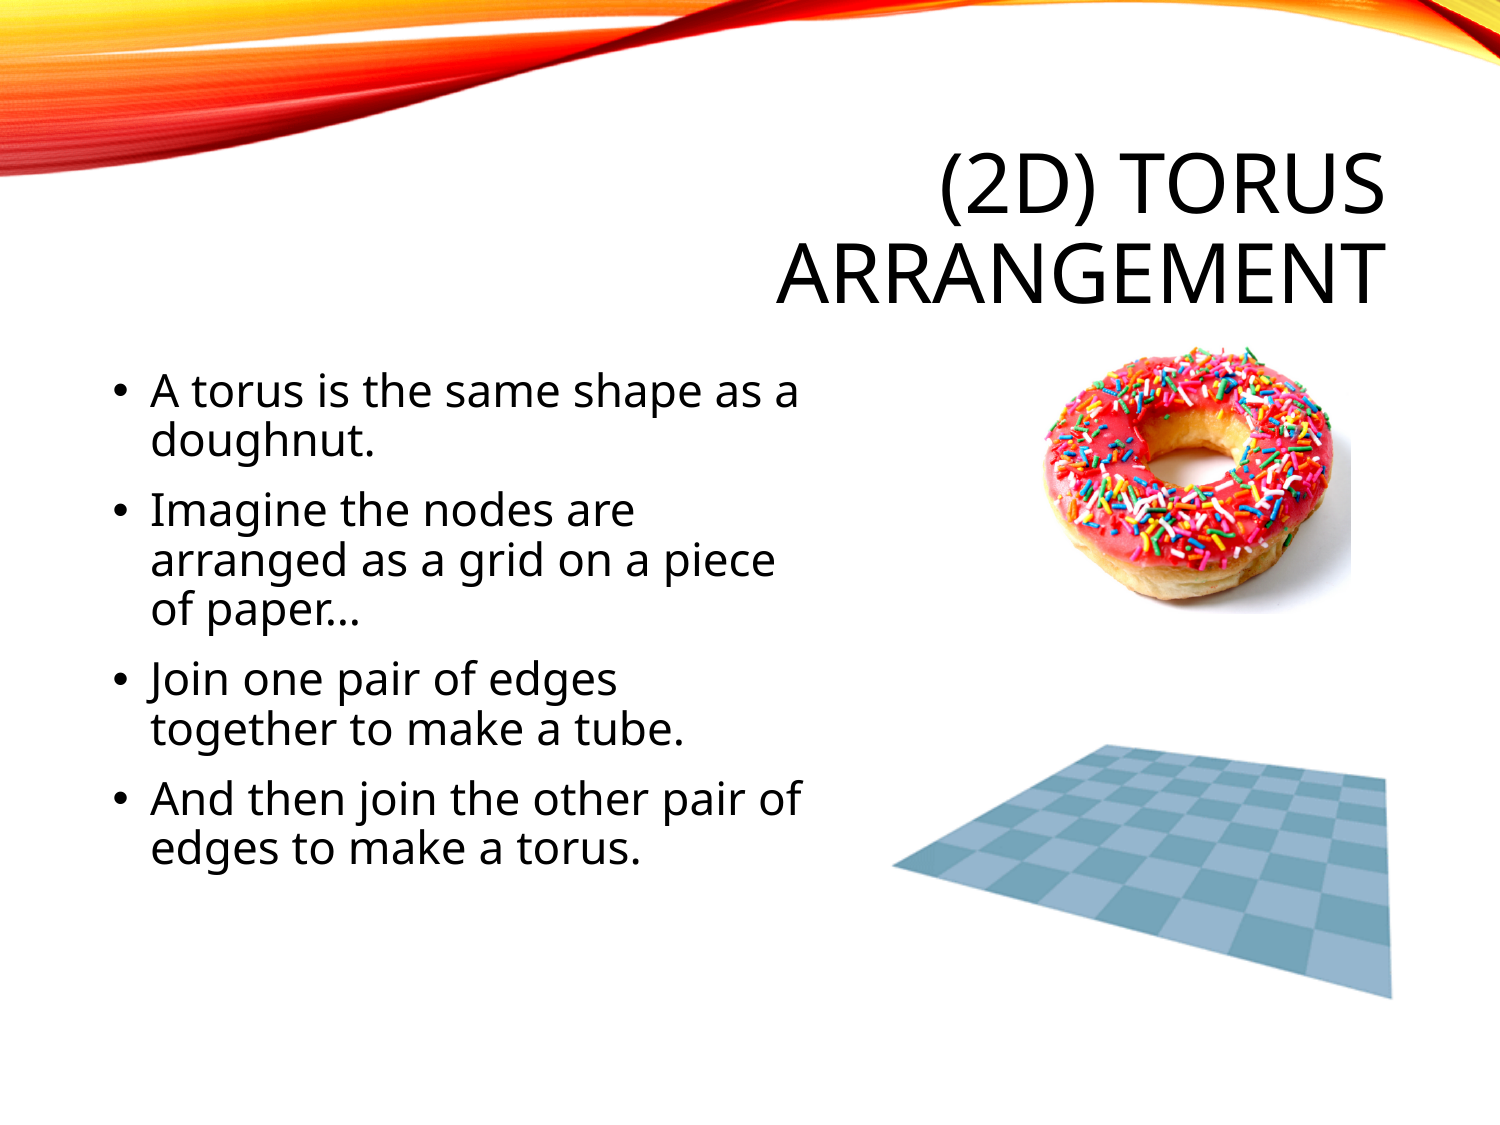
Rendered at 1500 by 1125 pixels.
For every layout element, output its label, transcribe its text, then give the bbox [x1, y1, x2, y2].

picture [1033, 337, 1351, 614]
list A torus is the same shape as a doughnut. Imagine the nodes are arranged as a grid on a piece of paper… Join one pair of edges together to make a tube. And then join the other pair of edges to make a torus. [97, 360, 833, 941]
picture [0, 0, 1500, 178]
picture [844, 621, 1470, 1091]
title (2d) Torus arrangement [356, 125, 1403, 338]
